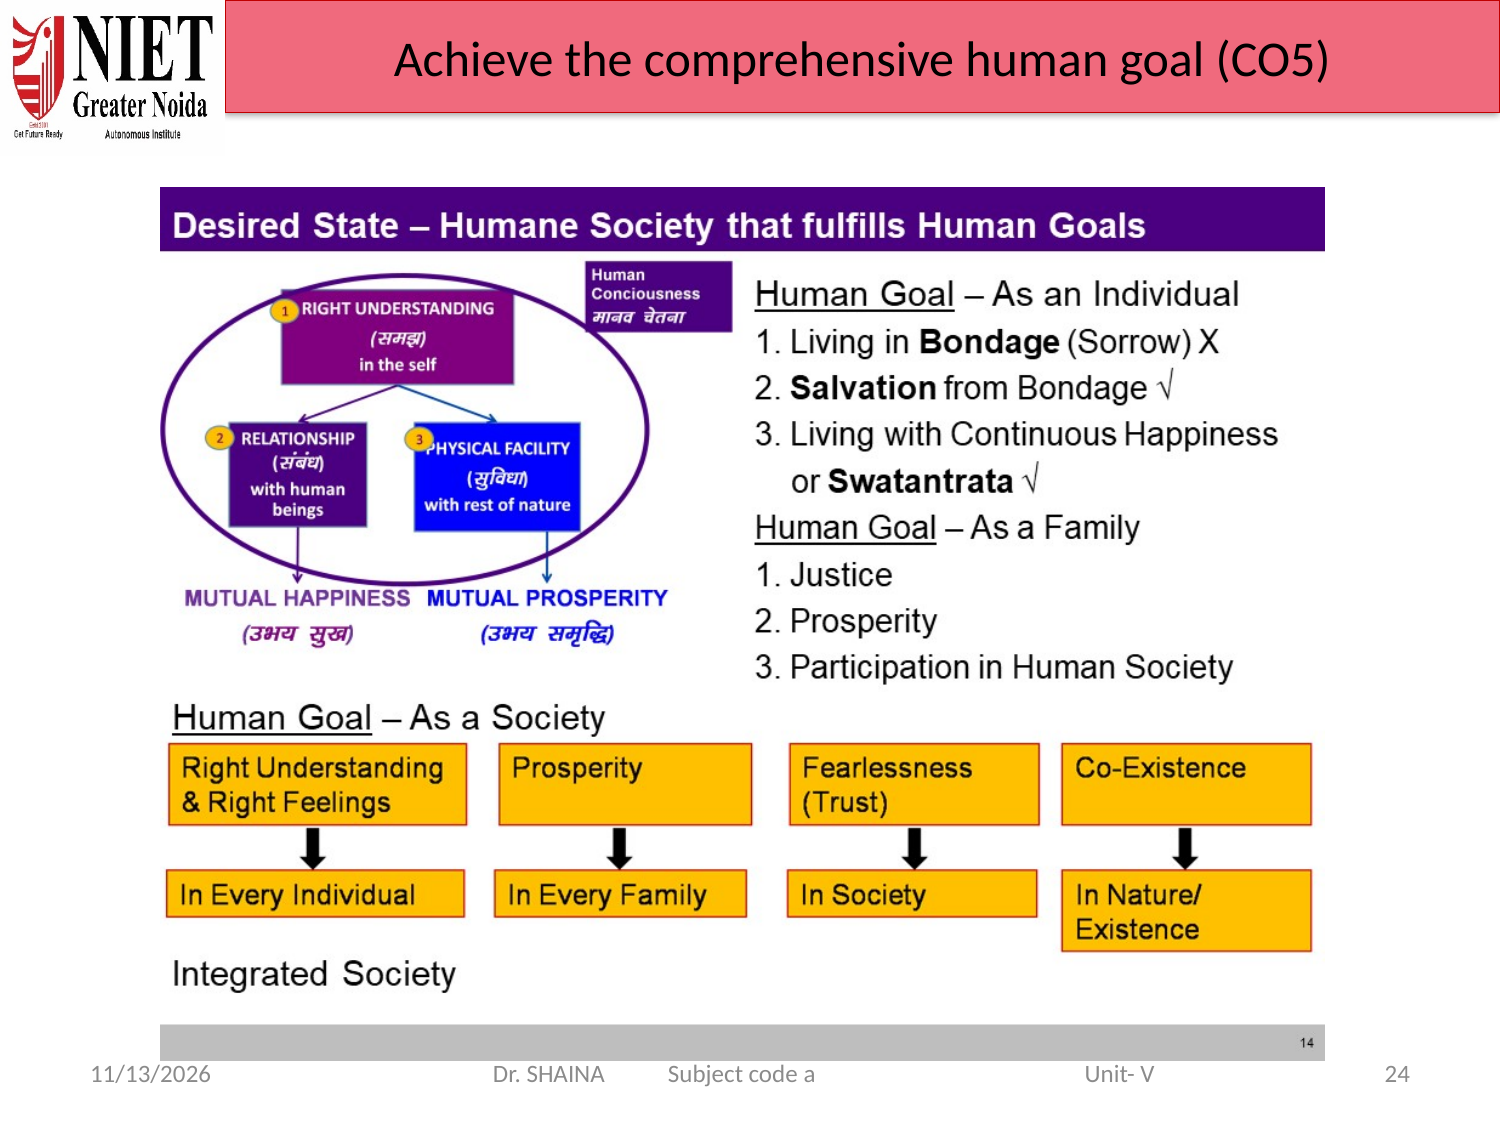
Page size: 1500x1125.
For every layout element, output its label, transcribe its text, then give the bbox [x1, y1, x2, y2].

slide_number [75, 1042, 250, 1103]
footer Dr. SHAINA Subject code a Unit- V [412, 1069, 1238, 1103]
picture [160, 187, 1326, 1061]
text_box Achieve the comprehensive human goal (CO5) [226, 0, 1500, 113]
picture [0, 0, 226, 156]
slide_number 24 [1337, 1042, 1425, 1103]
